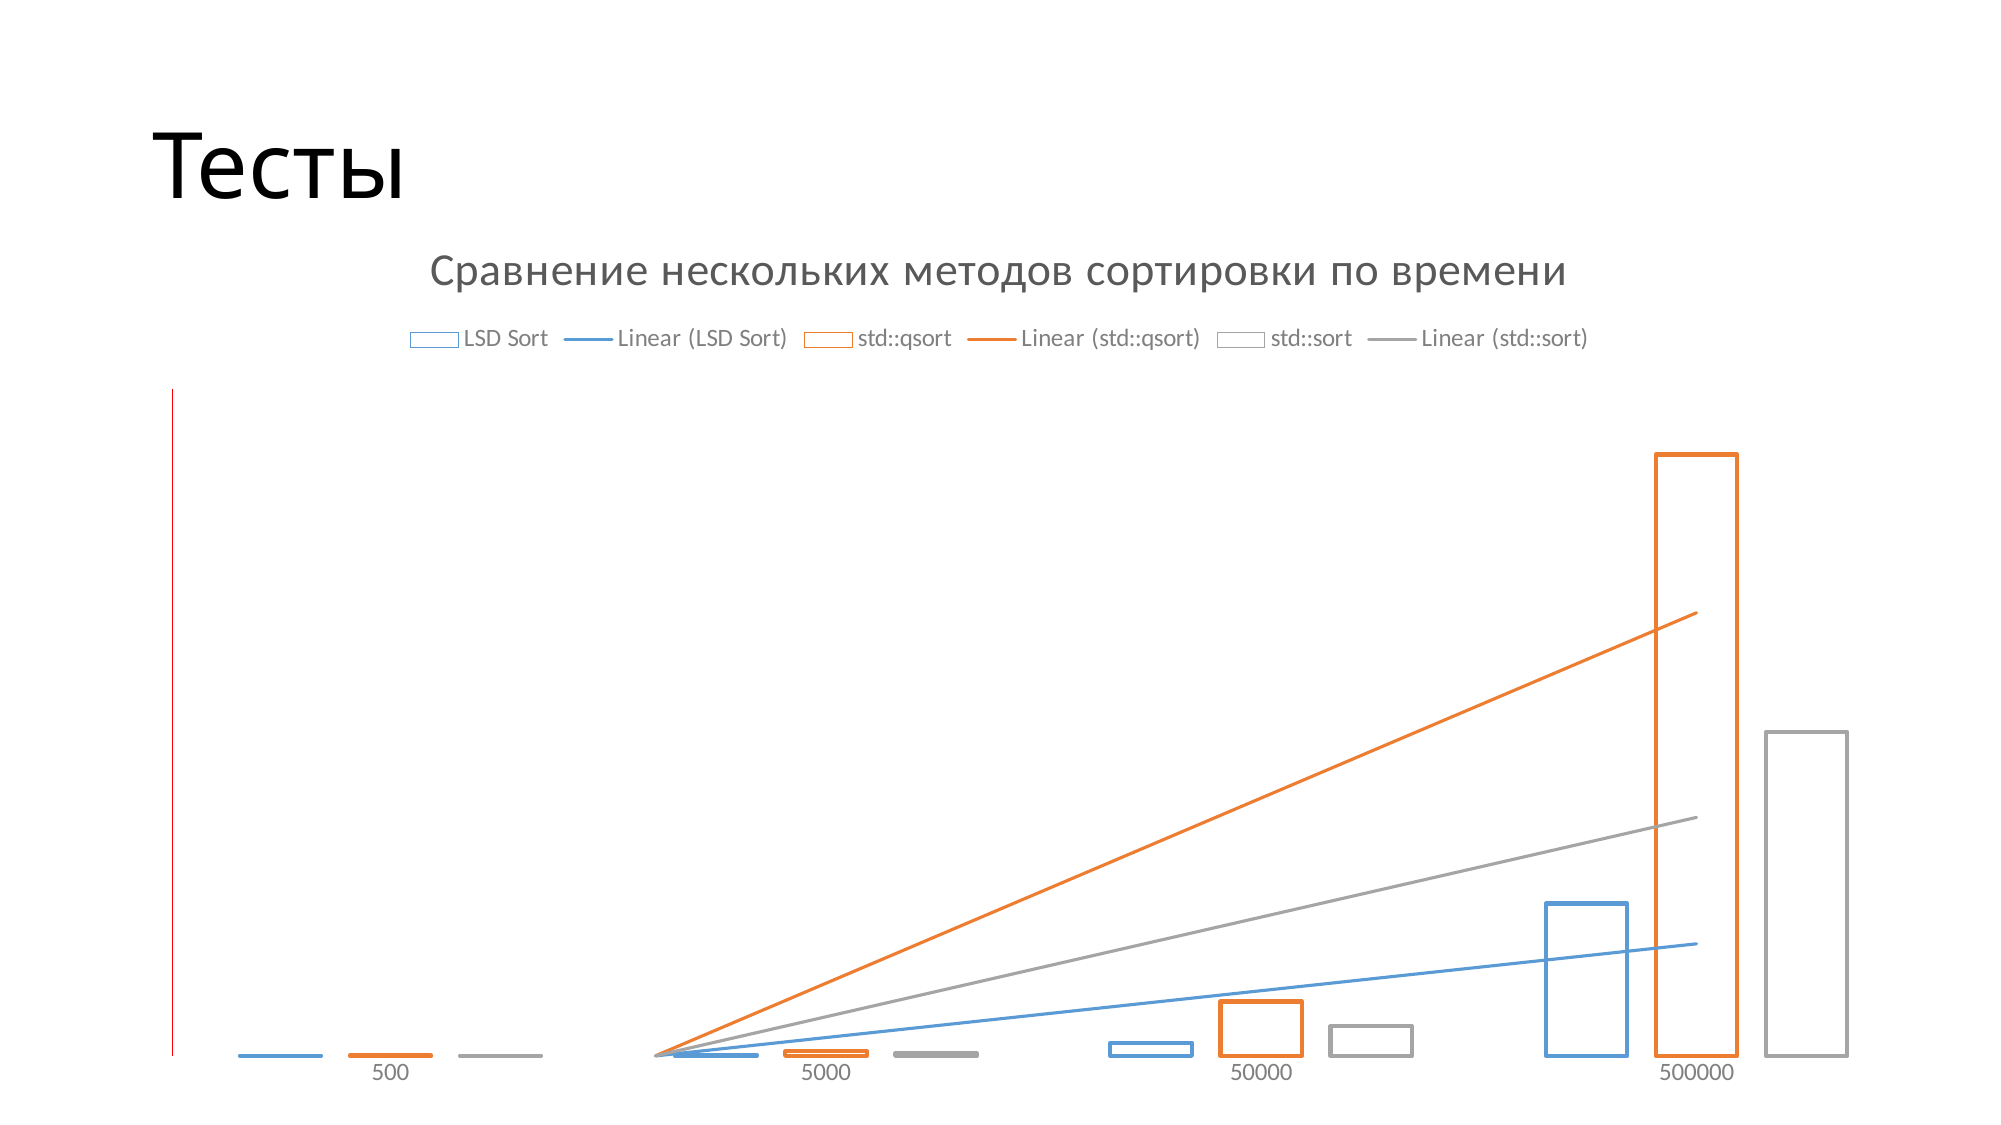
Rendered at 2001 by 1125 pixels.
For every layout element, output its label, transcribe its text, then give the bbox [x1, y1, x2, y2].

title Тесты [137, 59, 1863, 211]
chart [47, 211, 1953, 1105]
